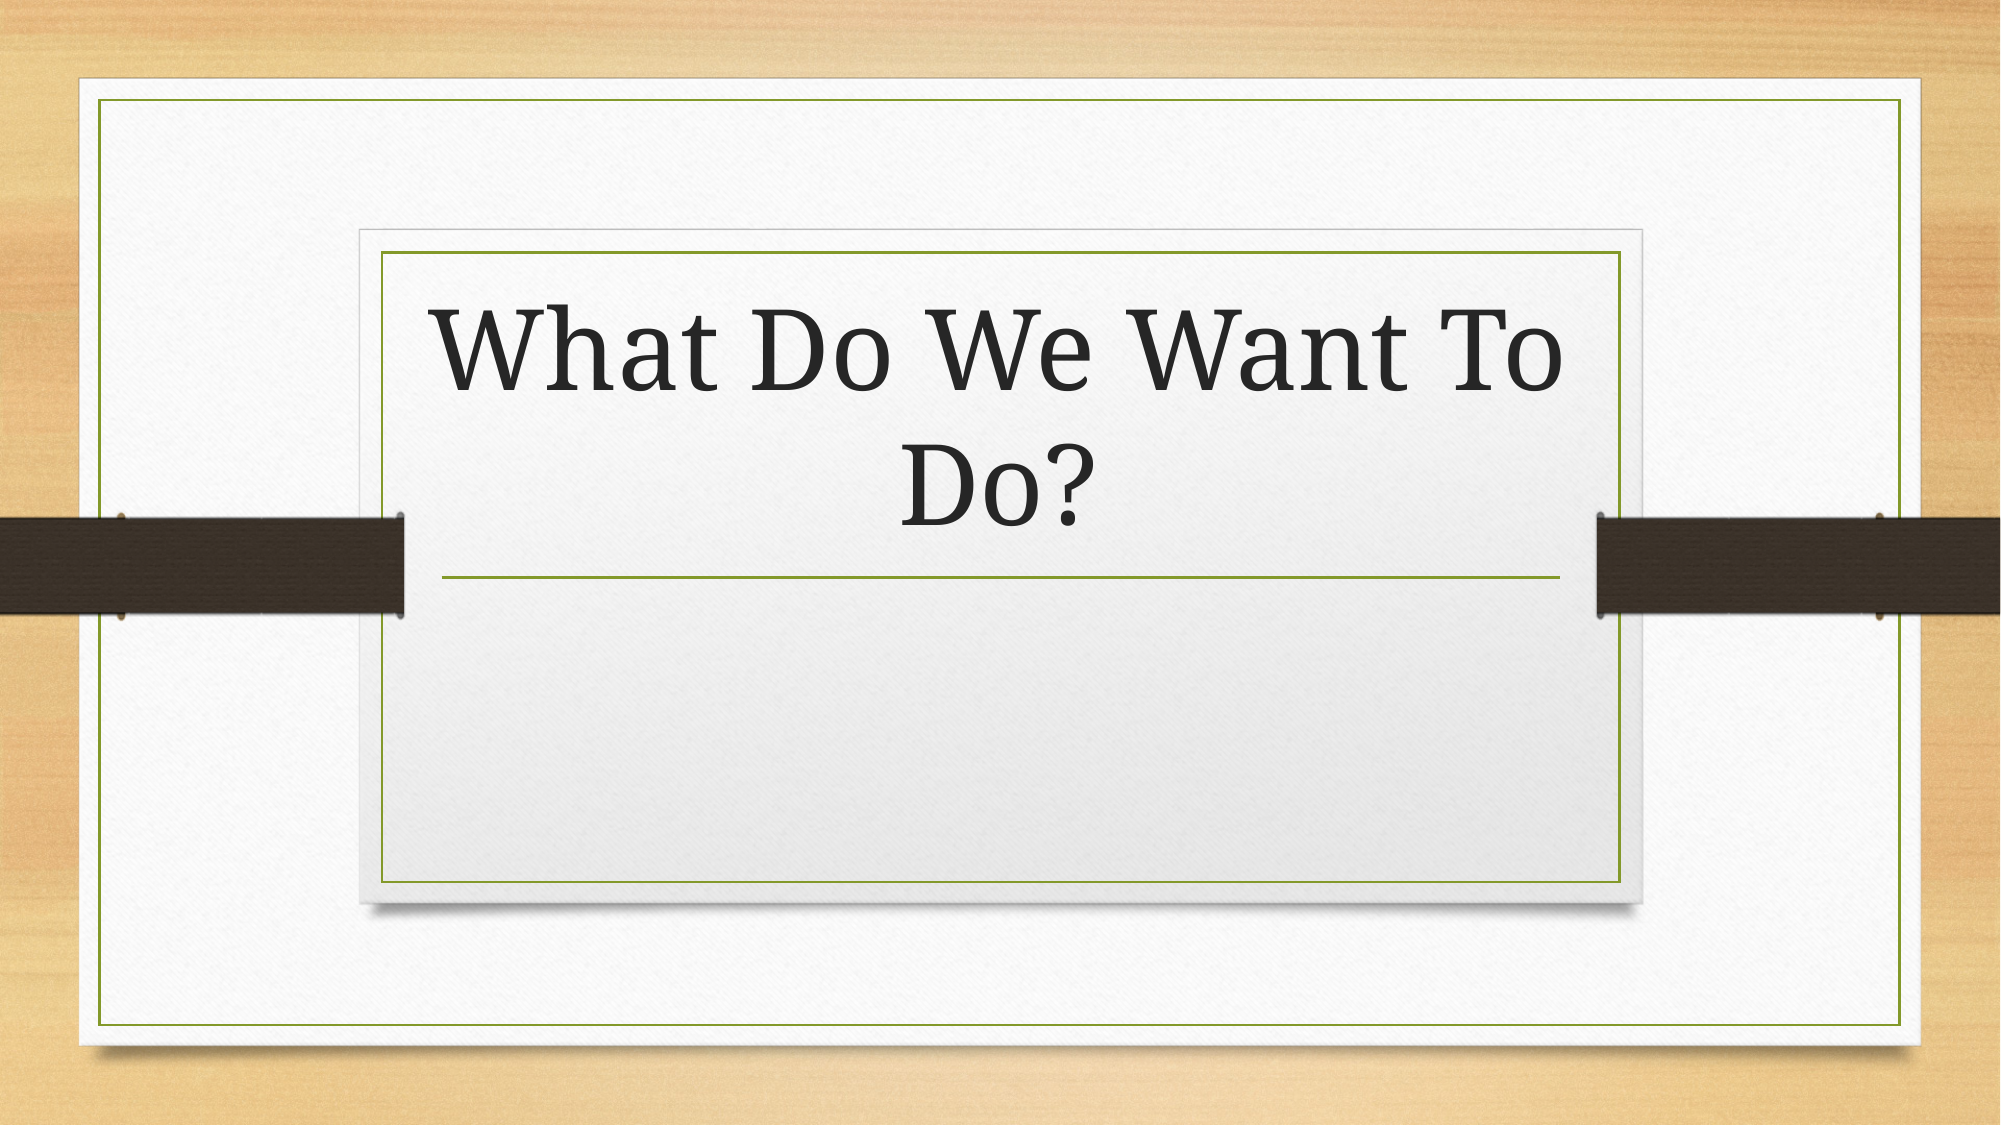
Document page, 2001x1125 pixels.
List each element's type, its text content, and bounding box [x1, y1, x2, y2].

picture [0, 0, 2001, 1125]
title What Do We Want To Do? [409, 306, 1587, 556]
